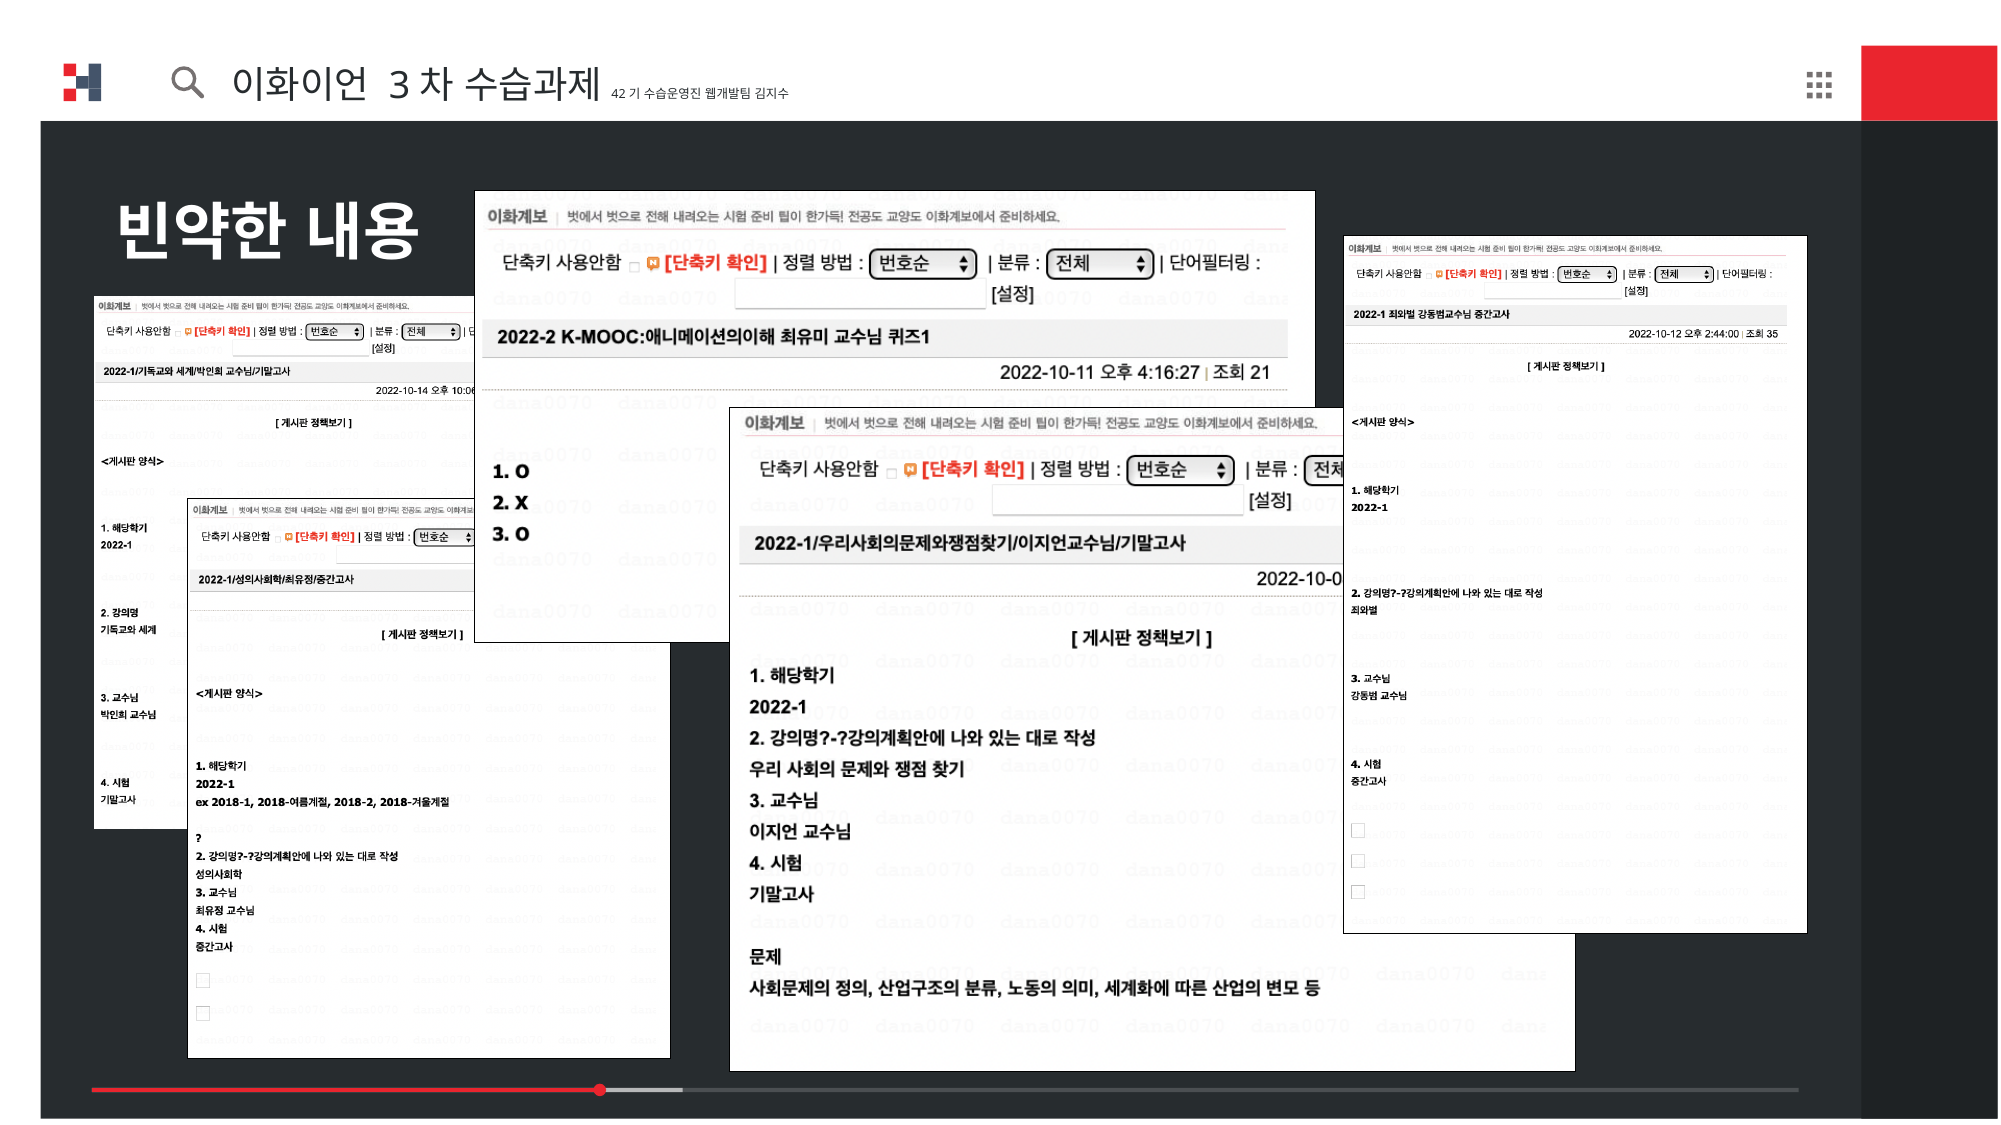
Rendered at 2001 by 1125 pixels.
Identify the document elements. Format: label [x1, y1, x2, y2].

picture [94, 190, 1808, 1072]
text_box [40, 45, 1998, 1119]
